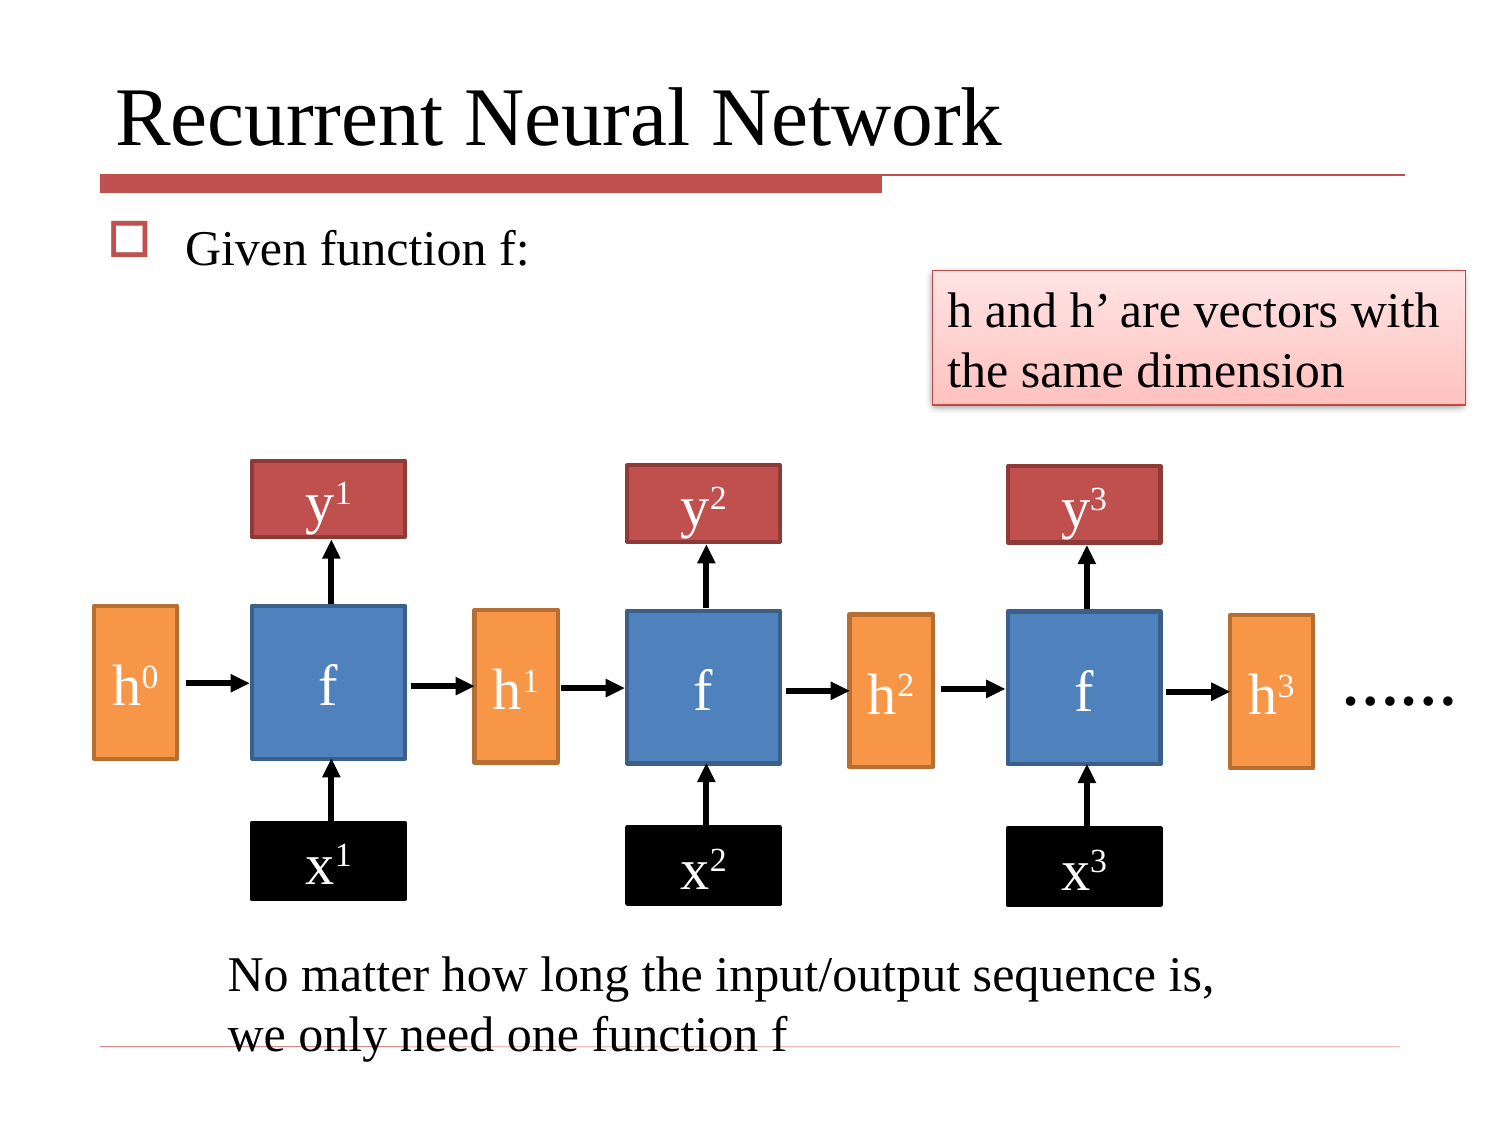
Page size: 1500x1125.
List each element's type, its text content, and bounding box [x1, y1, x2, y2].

text_box …… [1326, 639, 1480, 725]
text_box h0 [92, 604, 179, 761]
text_box No matter how long the input/output sequence is, we only need one function f [213, 933, 1287, 1069]
text_box h1 [472, 608, 560, 765]
text_box y2 [625, 463, 782, 544]
text_box f [625, 609, 782, 766]
text_box f [250, 604, 407, 761]
text_box y1 [250, 459, 407, 539]
text_box y3 [1006, 464, 1163, 545]
text_box f [1006, 609, 1163, 766]
text_box x3 [1006, 826, 1163, 907]
text_box h and h’ are vectors with the same dimension [932, 270, 1466, 406]
text_box h3 [1228, 613, 1315, 770]
title Recurrent Neural Network [100, 50, 1412, 170]
text_box h2 [847, 612, 935, 769]
text_box x1 [250, 821, 407, 901]
text_box x2 [625, 825, 782, 906]
